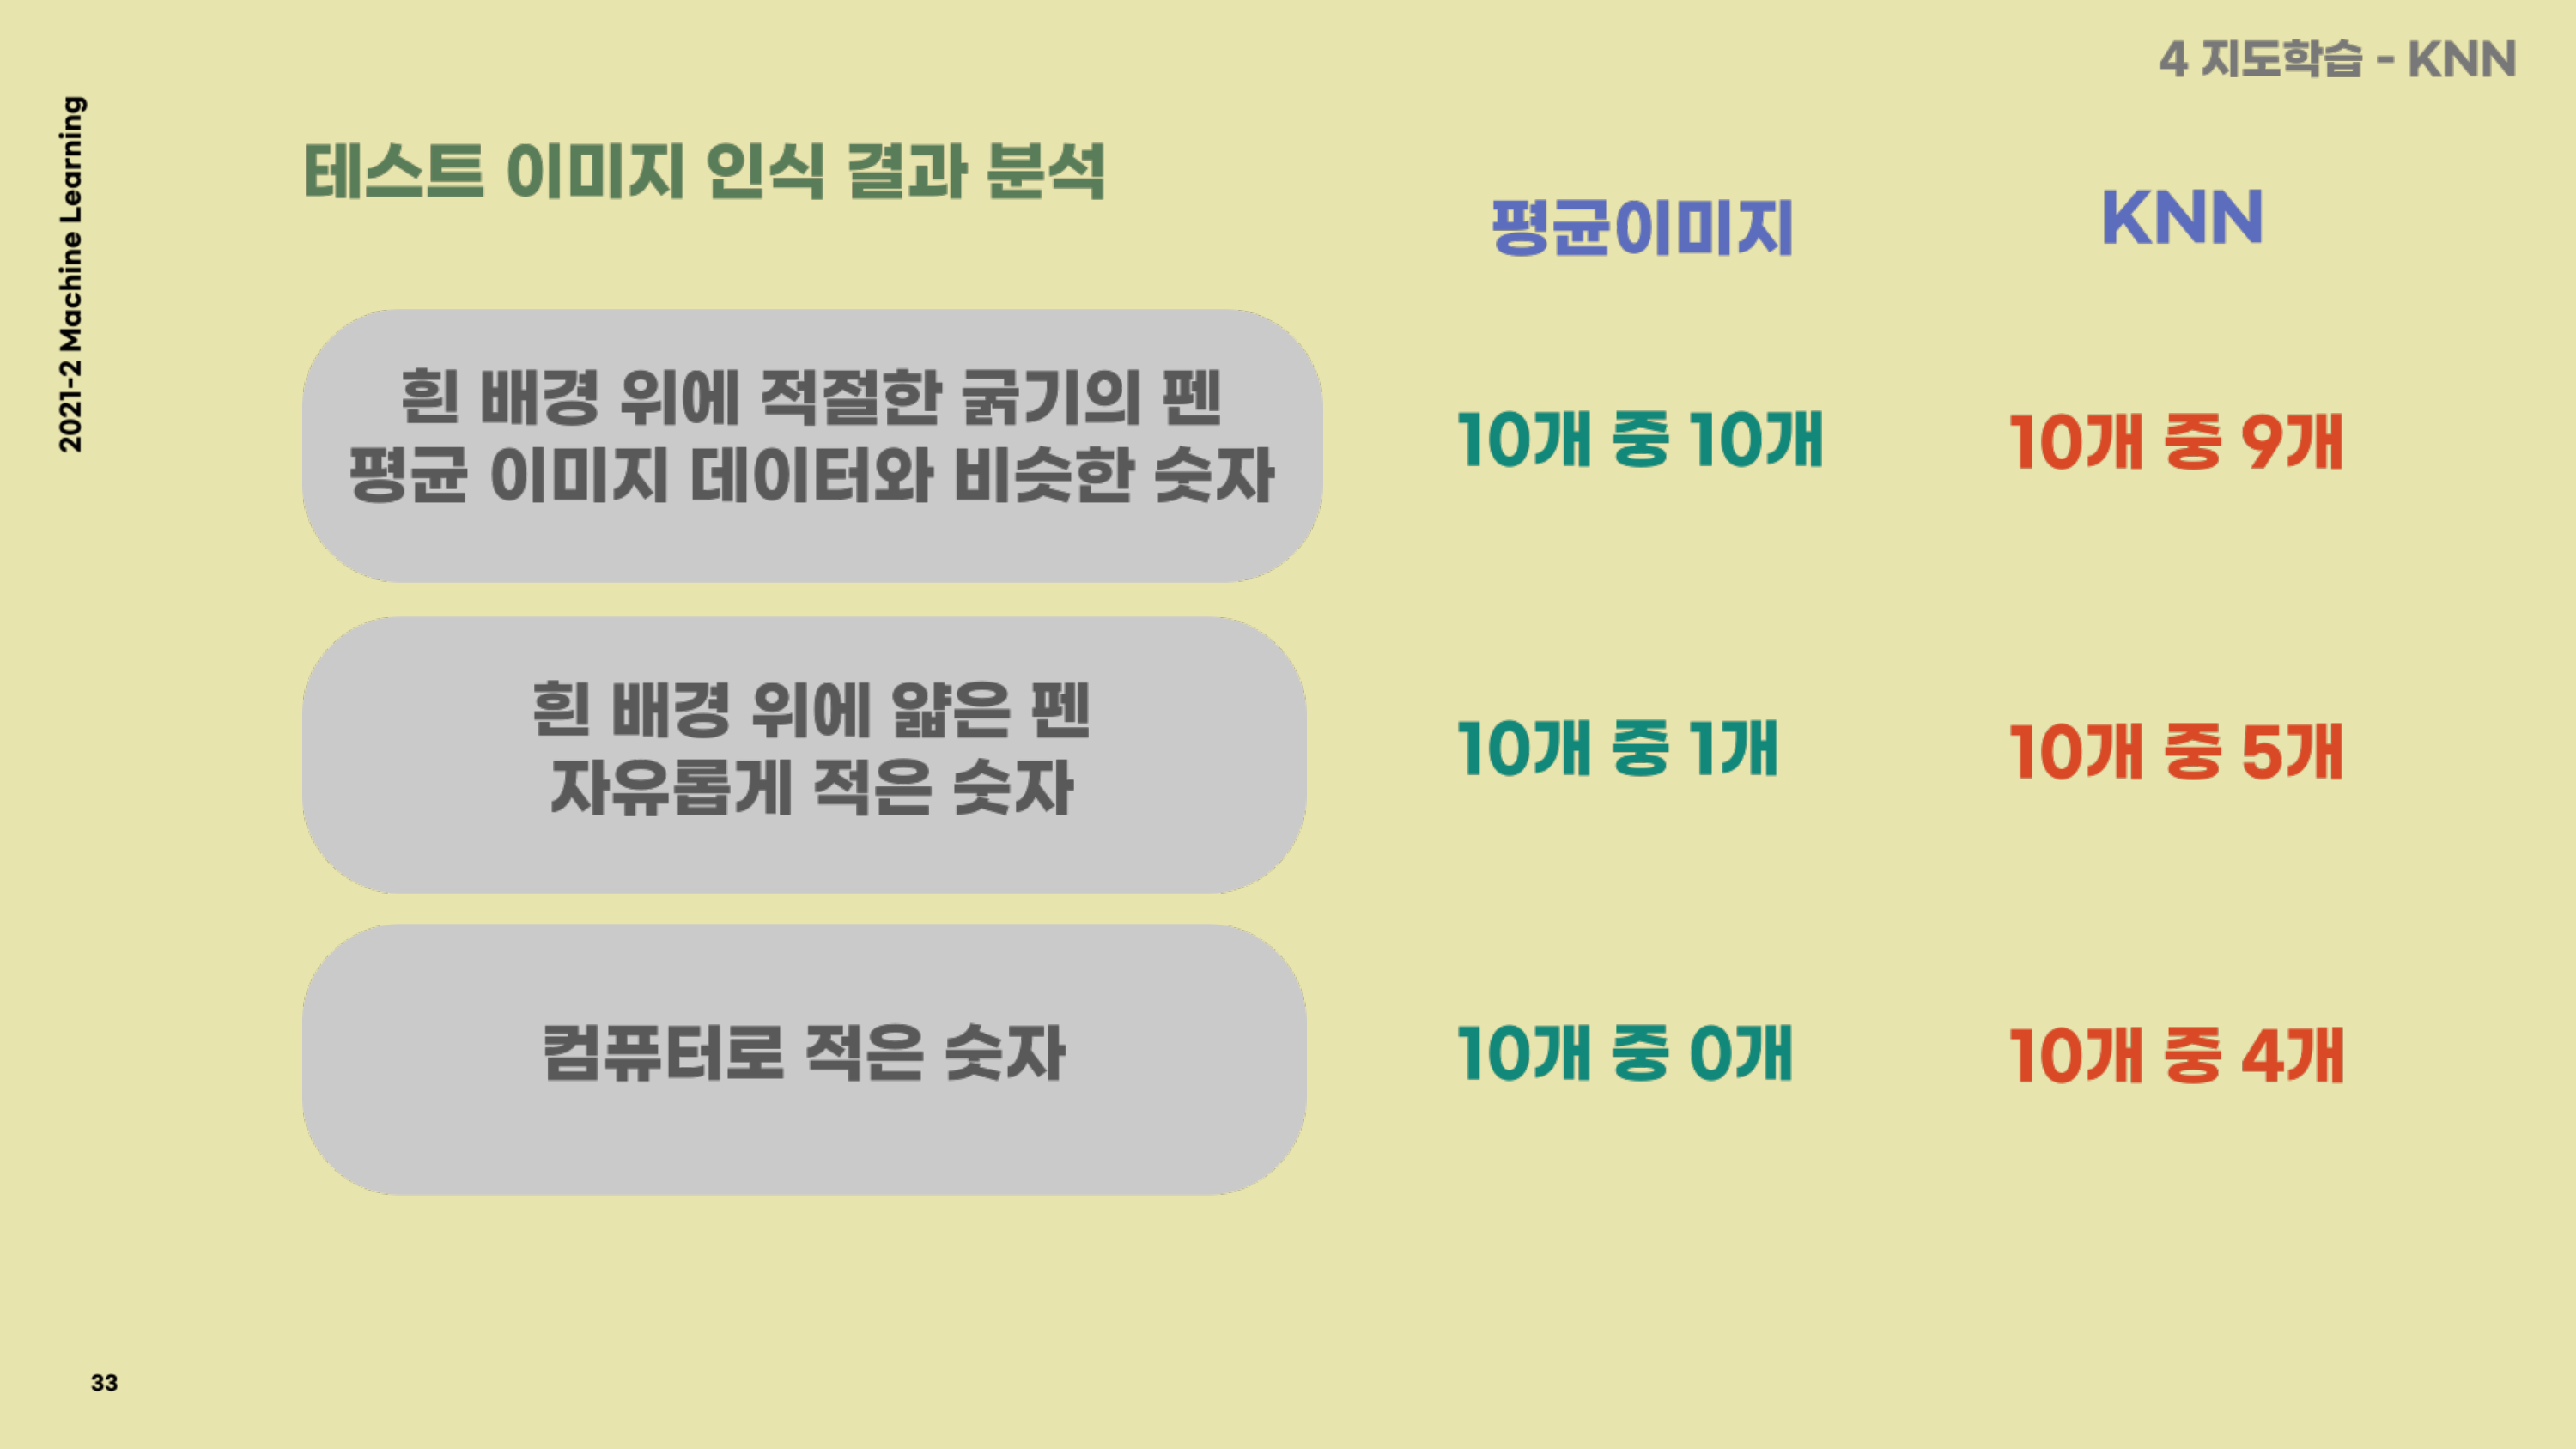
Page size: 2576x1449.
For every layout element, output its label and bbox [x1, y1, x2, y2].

picture [1448, 700, 1811, 830]
text_box [301, 309, 1323, 583]
picture [2000, 393, 2376, 523]
picture [1448, 391, 1856, 520]
picture [2000, 1007, 2378, 1137]
picture [2000, 702, 2376, 833]
picture [1479, 179, 1827, 309]
picture [1448, 1003, 1826, 1134]
picture [293, 123, 1139, 253]
picture [88, 1368, 128, 1409]
picture [0, 85, 283, 494]
picture [2153, 26, 2537, 113]
text_box [301, 616, 1307, 894]
picture [2090, 168, 2296, 298]
text_box [301, 924, 1307, 1196]
